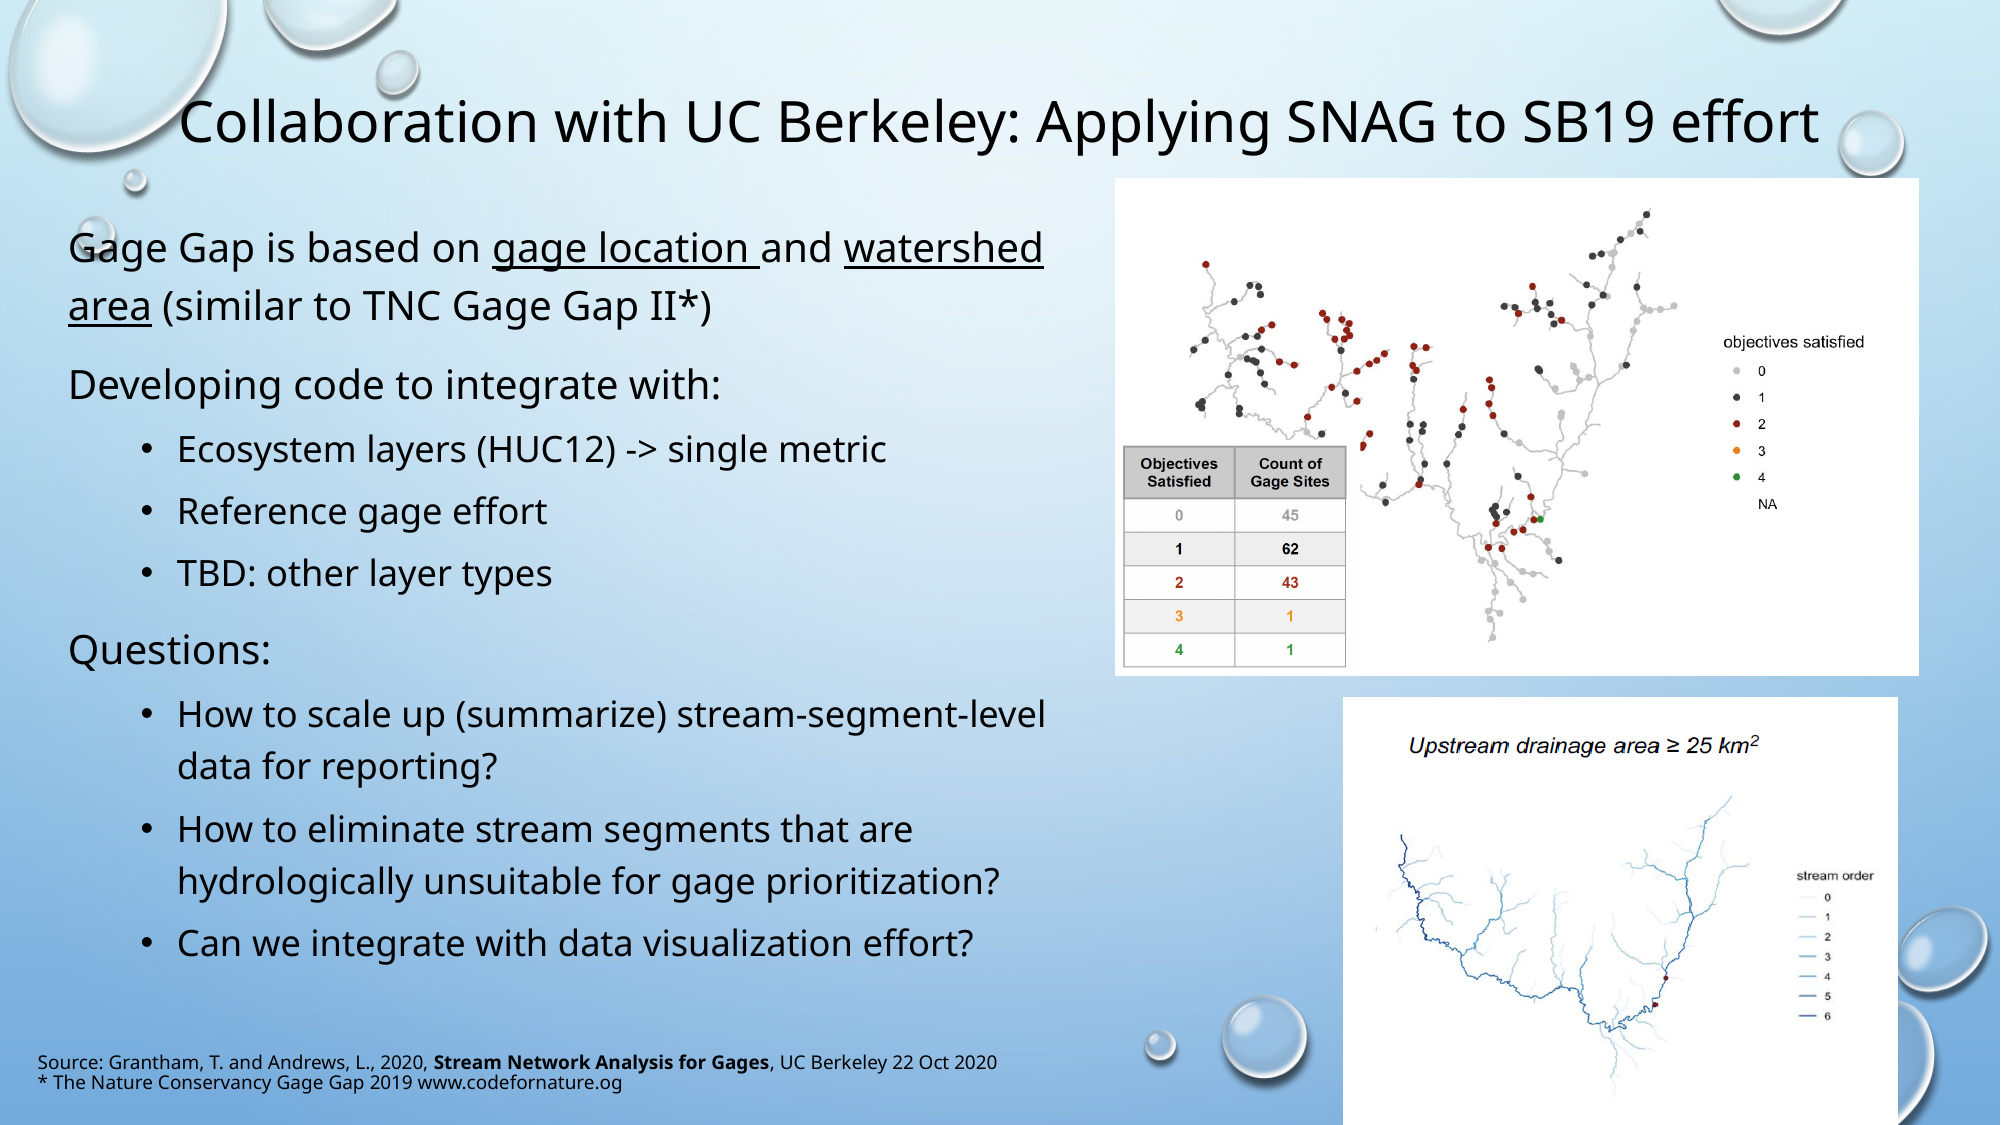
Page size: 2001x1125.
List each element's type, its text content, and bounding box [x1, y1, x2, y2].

list Gage Gap is based on gage location and watershed area (similar to TNC Gage Gap II*) Developing code to integrate with: Ecosystem layers (HUC12) -> single metric Reference gage effort TBD: other layer types Questions: How to scale up (summarize) stream-segment-level data for reporting? How to eliminate stream segments that are hydrologically unsuitable for gage prioritization? Can we integrate with data visualization effort? [52, 204, 1080, 979]
picture [0, 0, 2000, 1125]
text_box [1377, 714, 1789, 1123]
text_box Source: Grantham, T. and Andrews, L., 2020, Stream Network Analysis for Gages, UC Berkeley 22 Oct 2020 * The Nature Conservancy Gage Gap 2019 www.codefornature.og [22, 1039, 1050, 1108]
title Collaboration with UC Berkeley: Applying SNAG to SB19 effort [102, 59, 1898, 188]
